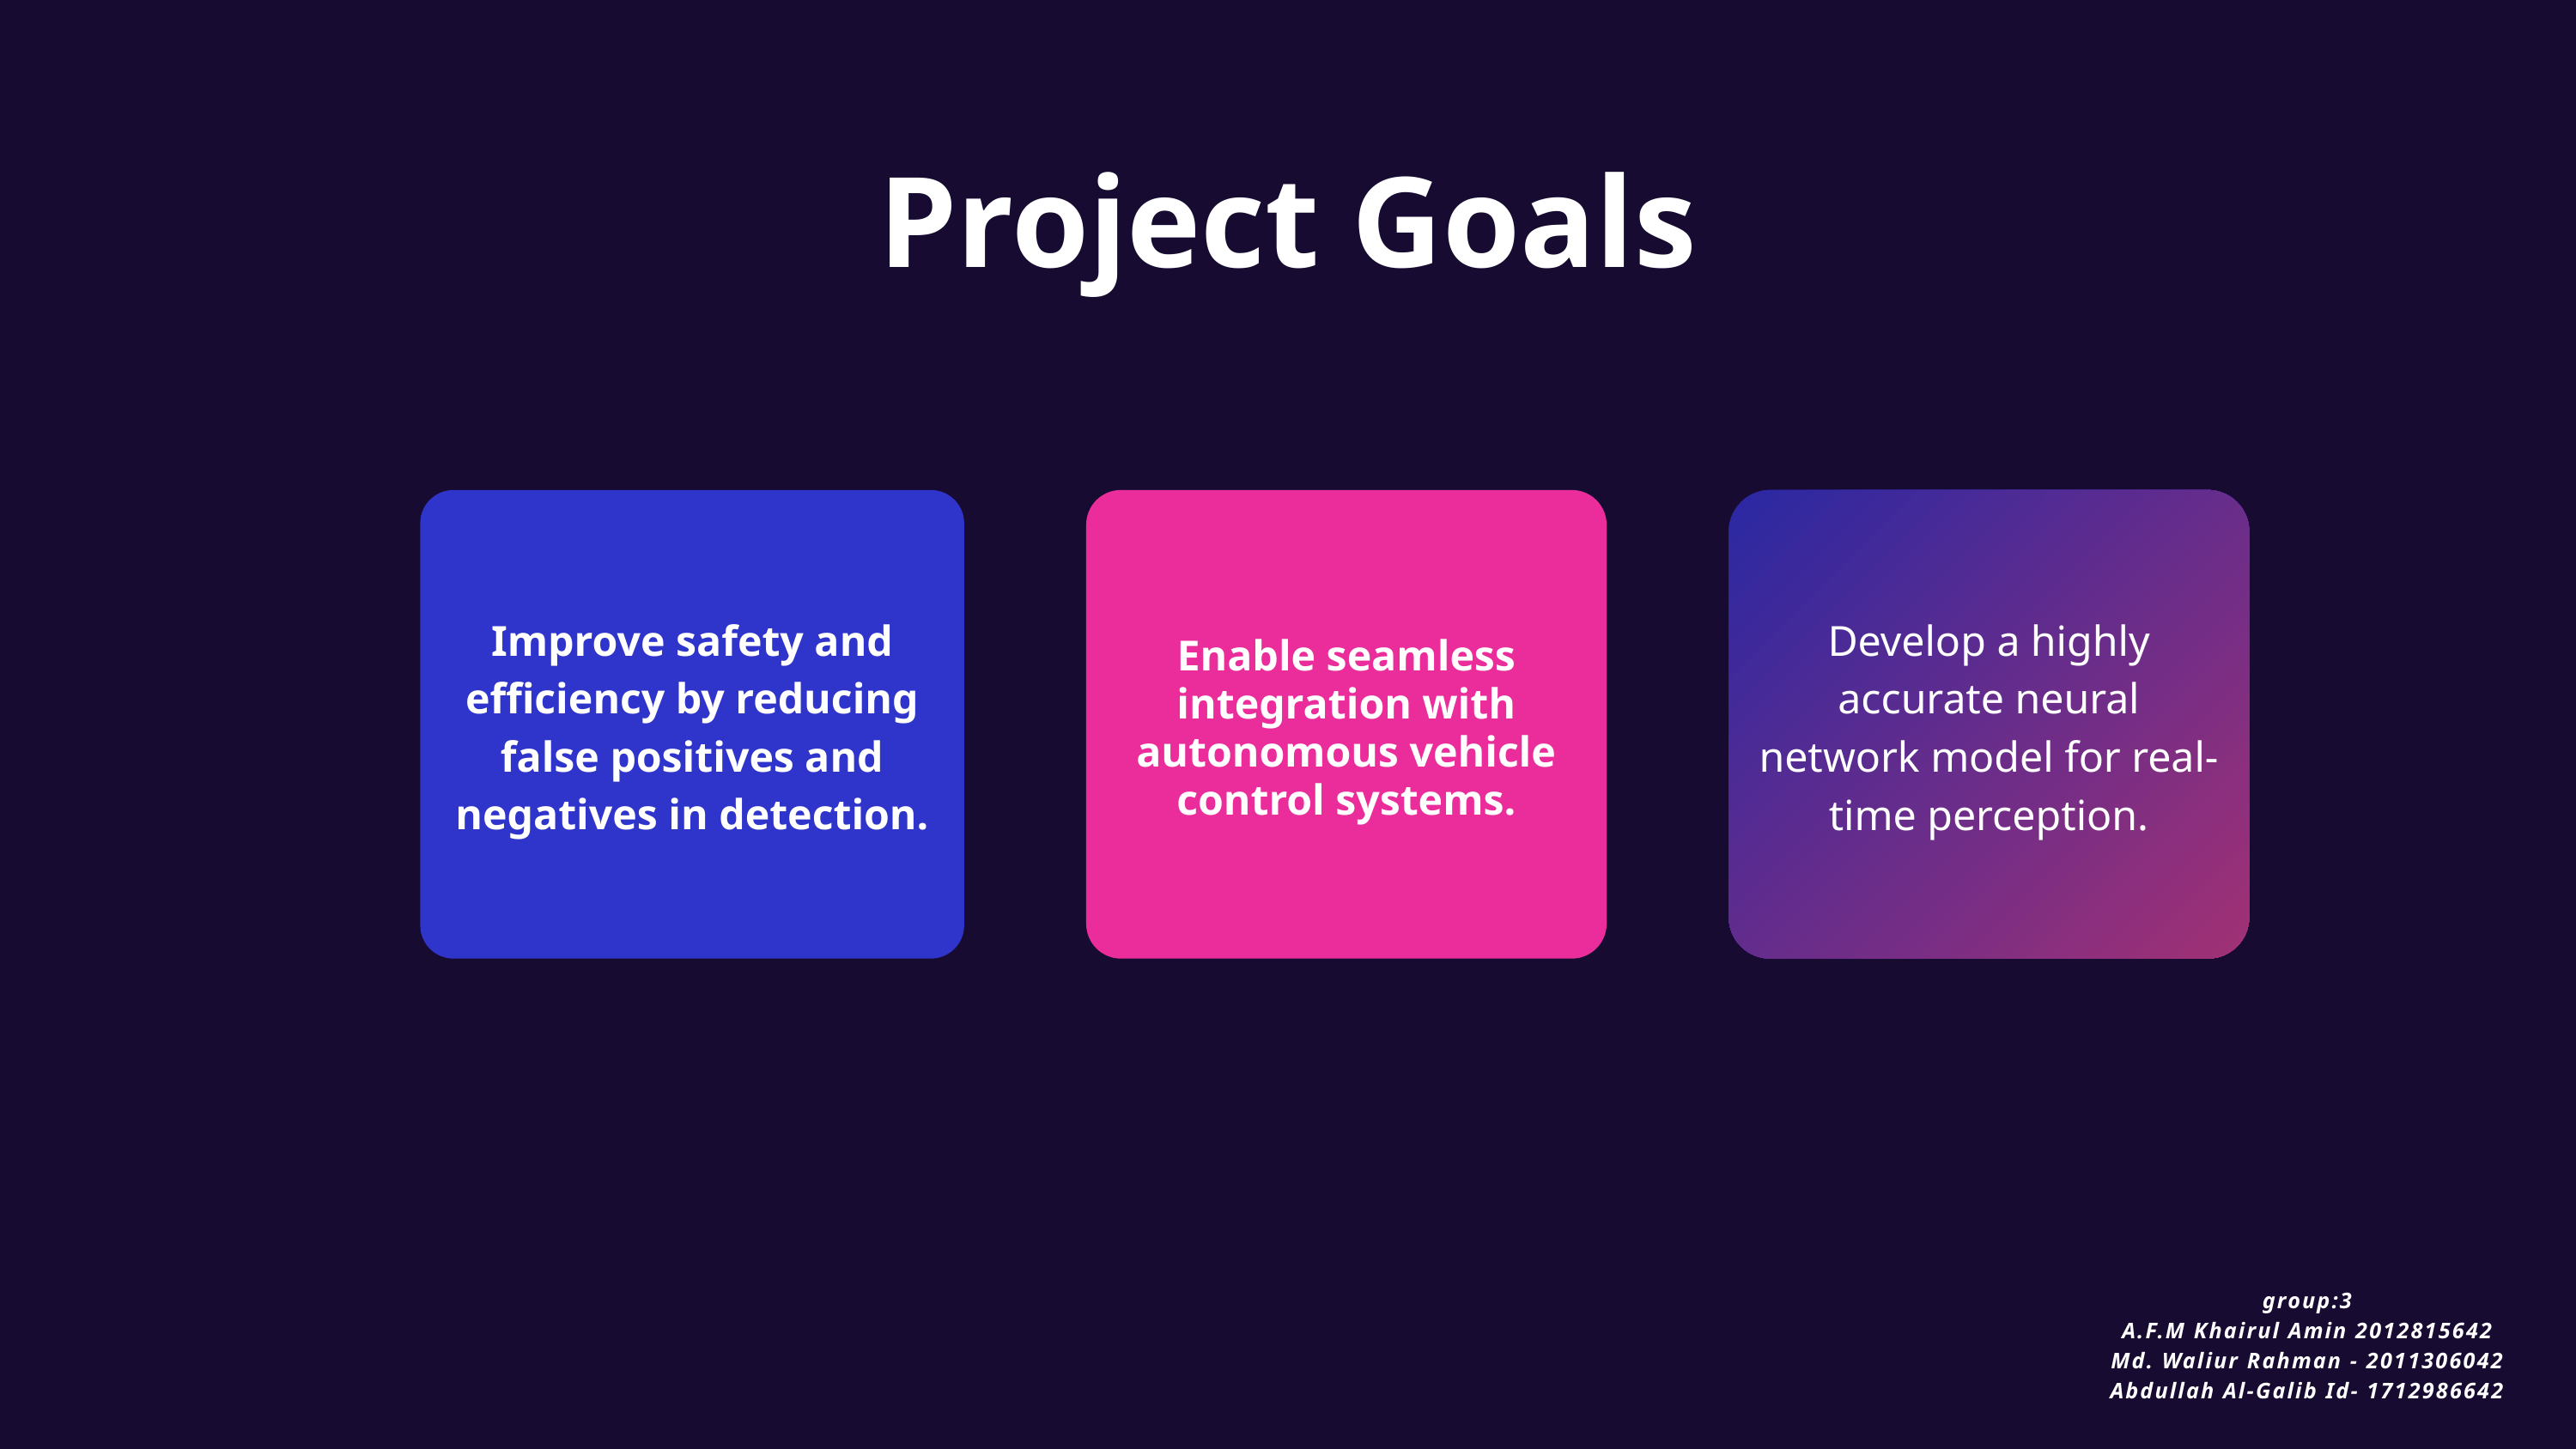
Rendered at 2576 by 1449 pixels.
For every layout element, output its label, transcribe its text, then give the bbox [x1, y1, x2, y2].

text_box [420, 489, 965, 959]
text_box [1728, 489, 2250, 959]
text_box group:3 A.F.M Khairul Amin 2012815642 Md. Waliur Rahman - 2011306042 Abdullah Al-Galib Id- 1712986642 [2056, 1282, 2559, 1434]
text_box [1085, 489, 1607, 959]
text_box Project Goals [0, 147, 2576, 293]
